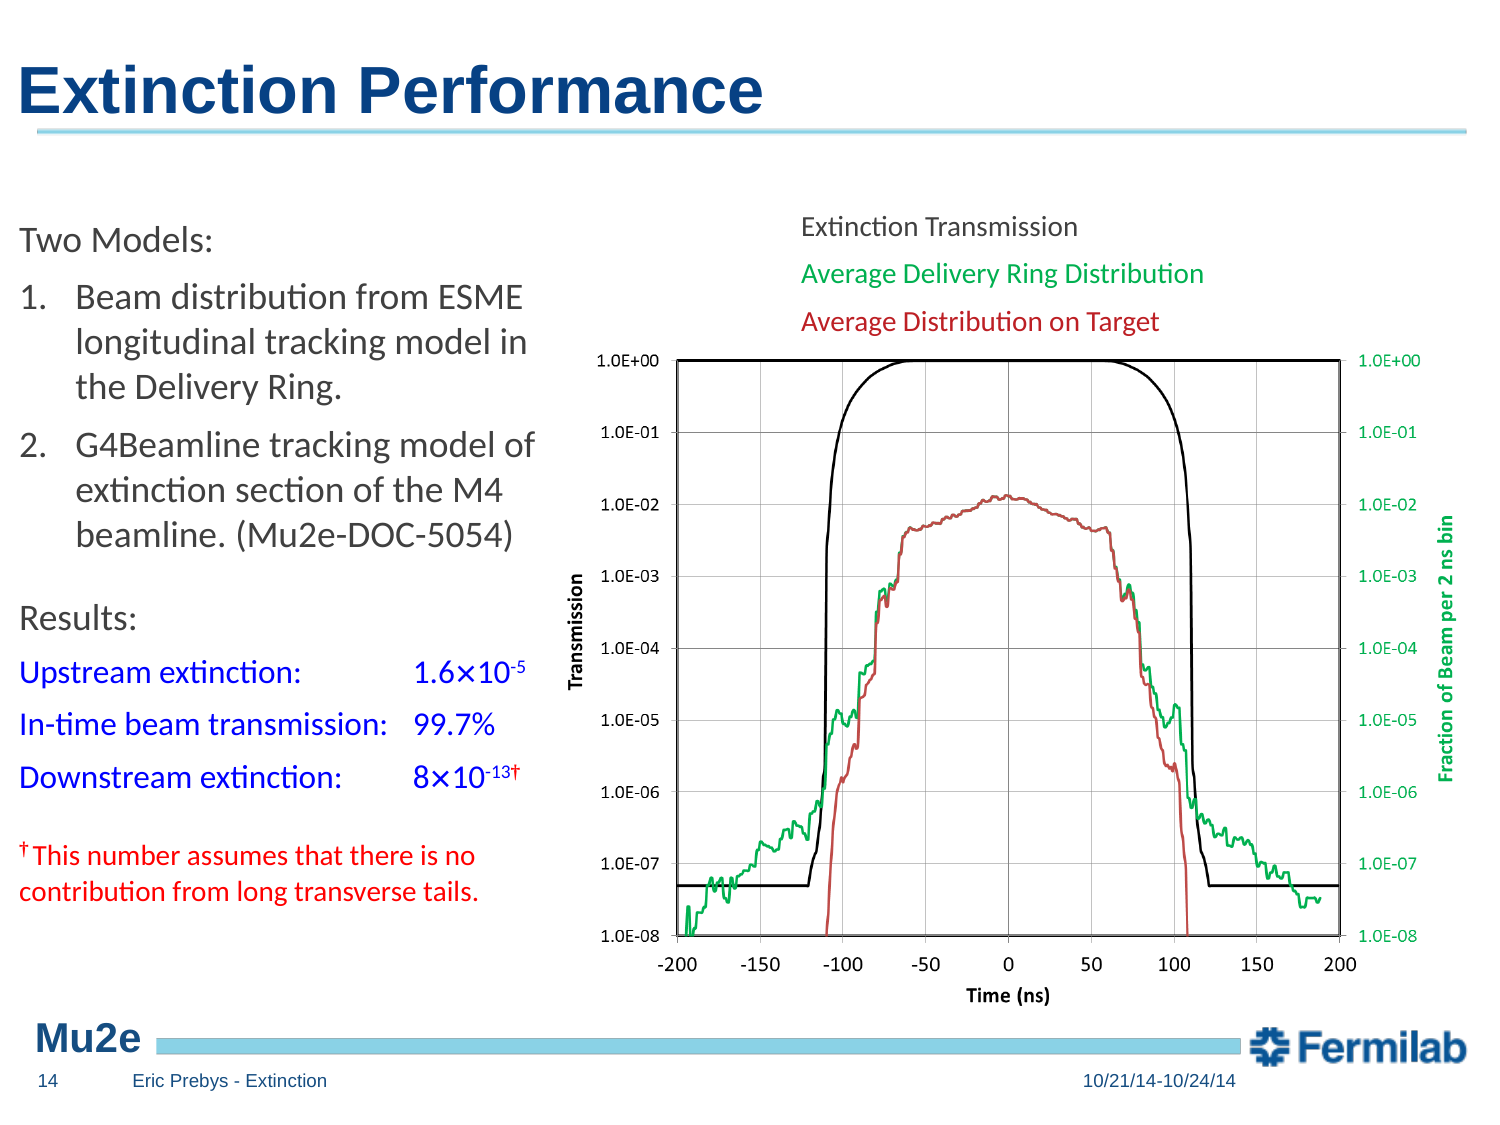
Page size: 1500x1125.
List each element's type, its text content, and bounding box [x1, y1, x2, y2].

slide_number 14 [37, 1068, 111, 1109]
picture [543, 343, 1485, 1028]
title Extinction Performance [2, 0, 1030, 135]
text_box Extinction Transmission Average Delivery Ring Distribution Average Distribution on Target [739, 199, 1288, 342]
footer Eric Prebys - Extinction [132, 1068, 1014, 1109]
text_box Two Models: Beam distribution from ESME longitudinal tracking model in the Delivery Ring. G4Beamline tracking model of extinction section of the M4 beamline. (Mu2e-DOC-5054) Results: Upstream extinction: 1.6×10-5 In-time beam transmission: 99.7% Downstream extinction: 8×10-13† † This number assumes that there is no contribution from long transverse tails. [4, 207, 569, 915]
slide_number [1059, 1068, 1237, 1109]
